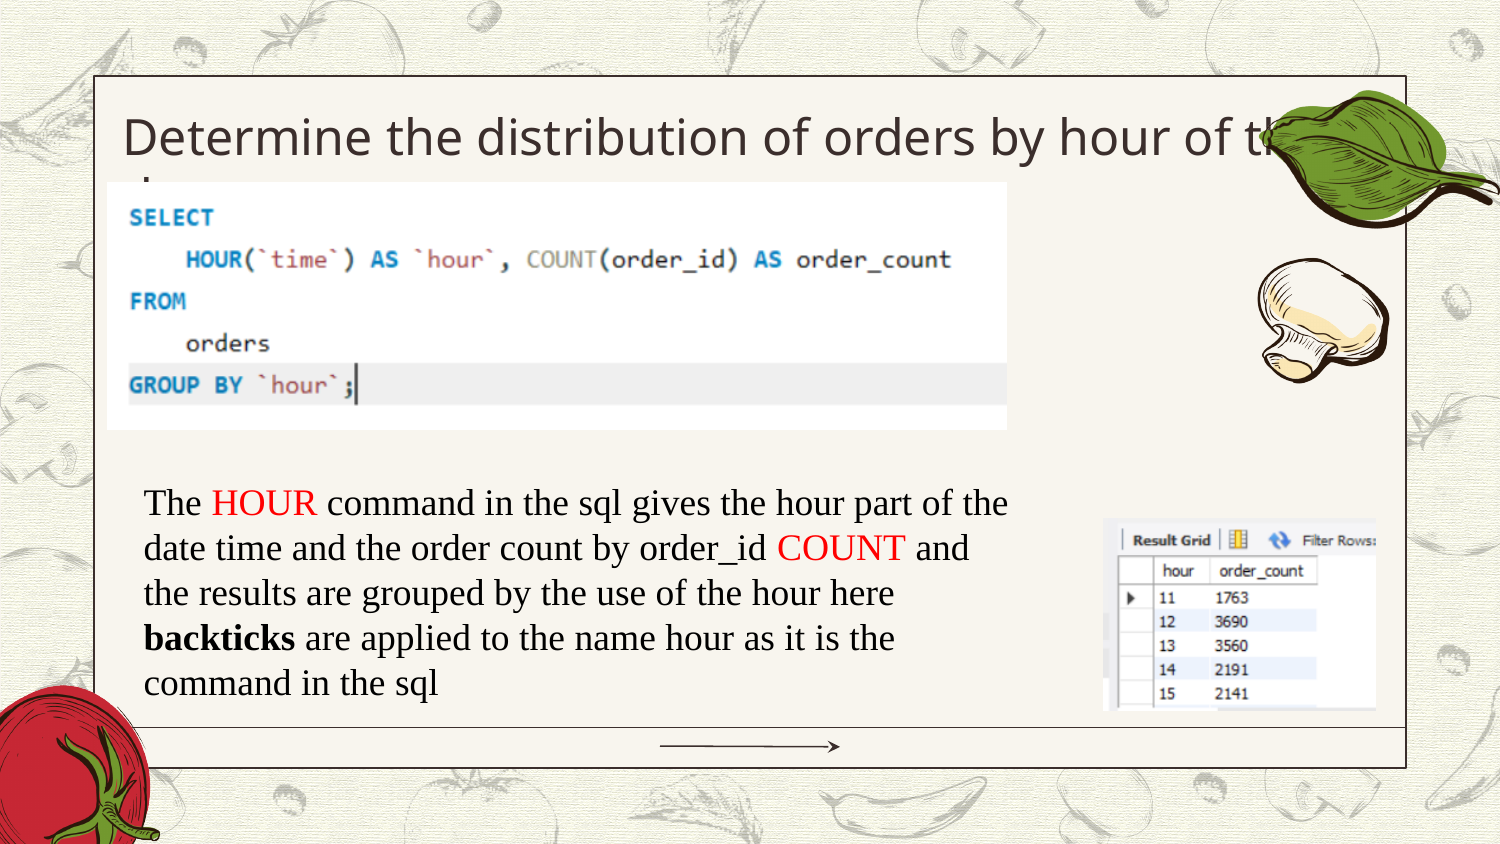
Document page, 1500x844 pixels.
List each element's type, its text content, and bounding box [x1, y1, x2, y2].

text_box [1167, 0, 1500, 471]
title Determine the distribution of orders by hour of the day [107, 90, 1162, 183]
picture [0, 0, 1500, 844]
picture [107, 182, 1007, 430]
text_box The HOUR command in the sql gives the hour part of the date time and the order count by order_id COUNT and the results are grouped by the use of the hour here backticks are applied to the name hour as it is the command in the sql [128, 470, 1037, 711]
picture [1103, 518, 1376, 711]
